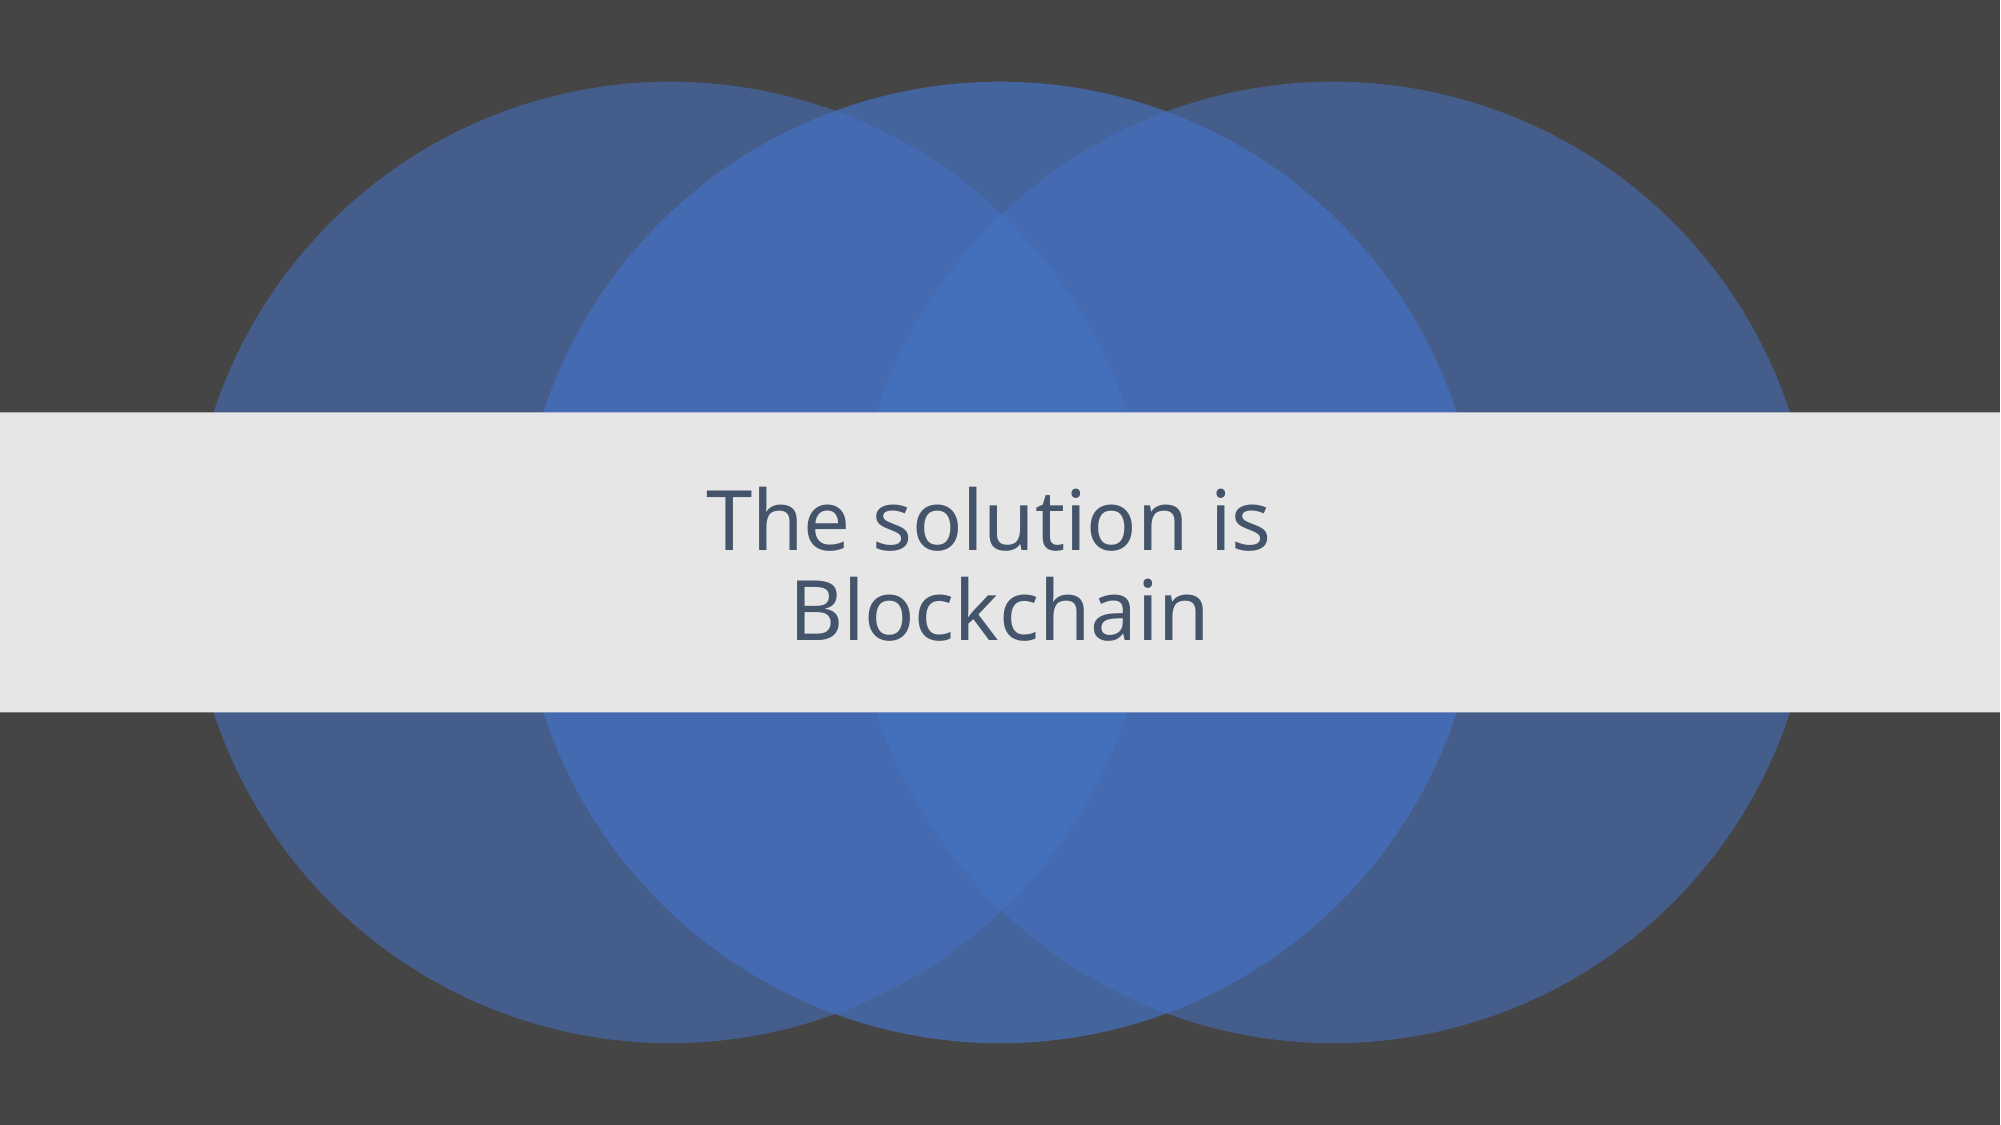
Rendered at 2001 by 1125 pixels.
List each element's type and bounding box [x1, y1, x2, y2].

text_box [0, 411, 189, 713]
text_box [189, 81, 1814, 1044]
text_box [1814, 411, 2000, 713]
